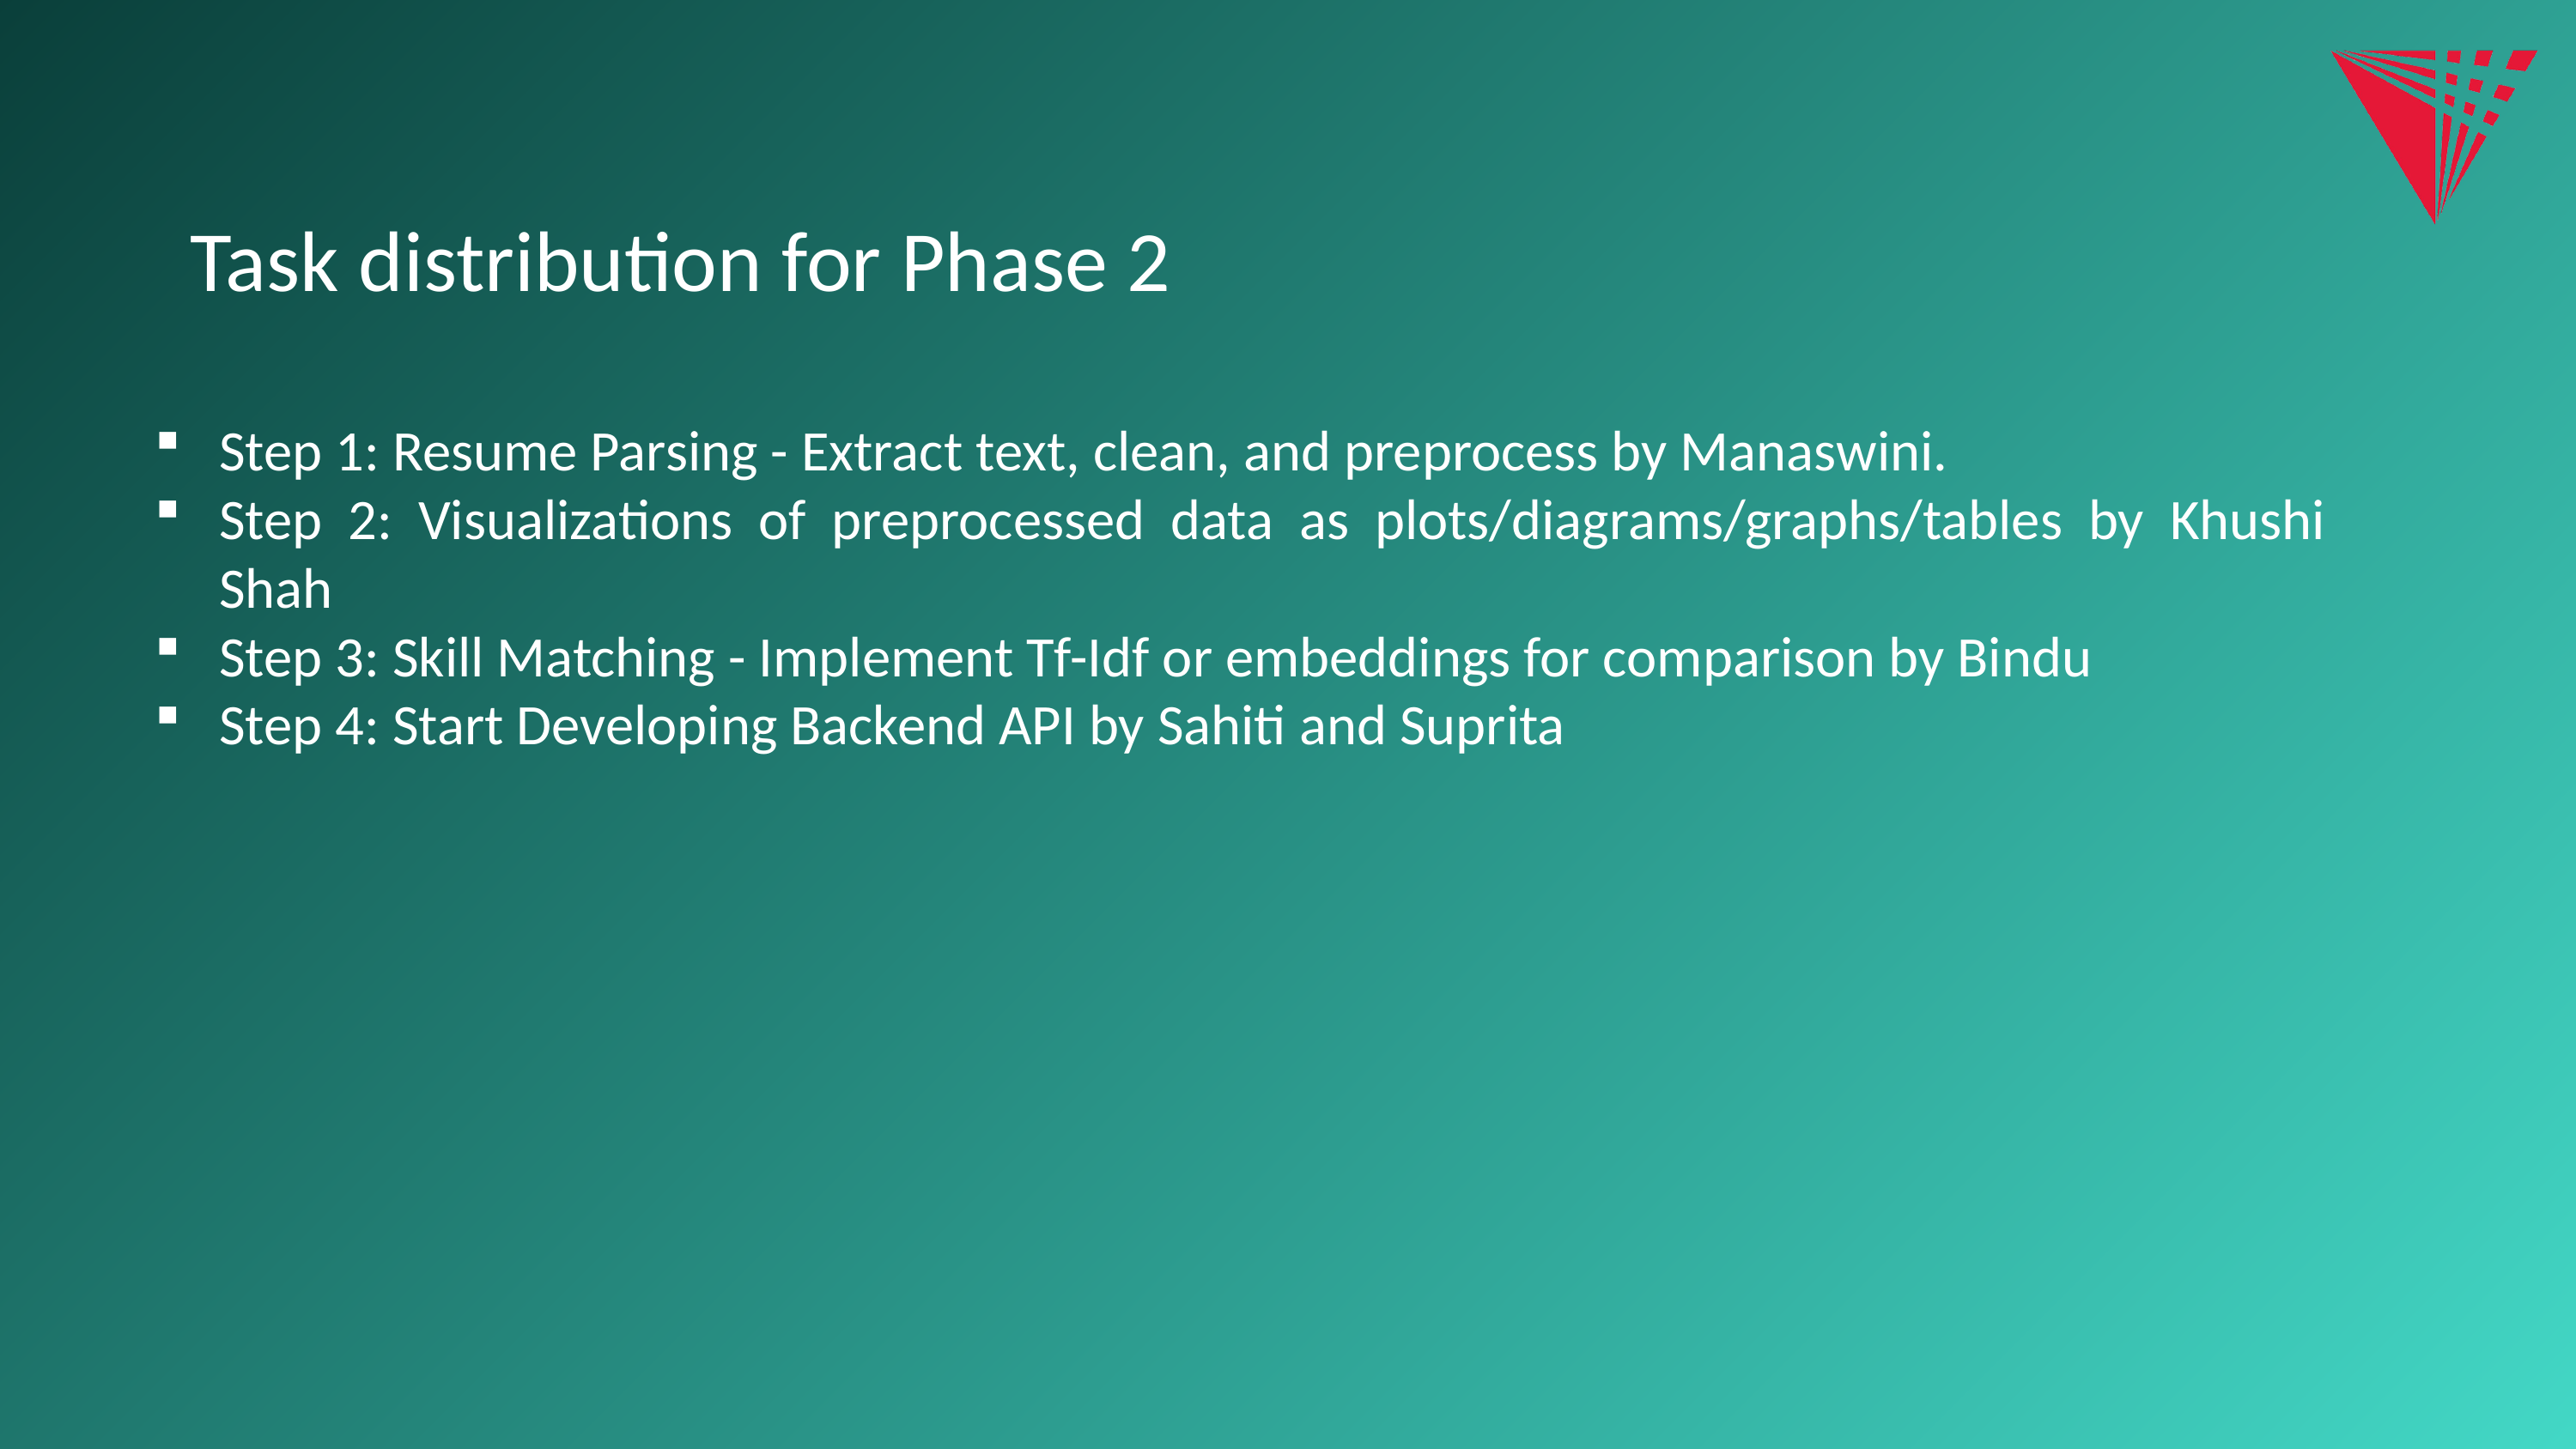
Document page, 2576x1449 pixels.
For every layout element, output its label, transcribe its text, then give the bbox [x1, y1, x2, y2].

picture [2293, 0, 2576, 276]
text_box Step 1: Resume Parsing - Extract text, clean, and preprocess by Manaswini. Step 2: Visualizations of preprocessed data as plots/diagrams/graphs/tables by Khushi Shah Step 3: Skill Matching - Implement Tf-Idf or embeddings for comparison by Bindu Step 4: Start Developing Backend API by Sahiti and Suprita [154, 413, 2327, 817]
text_box Task distribution for Phase 2 [190, 135, 2267, 309]
